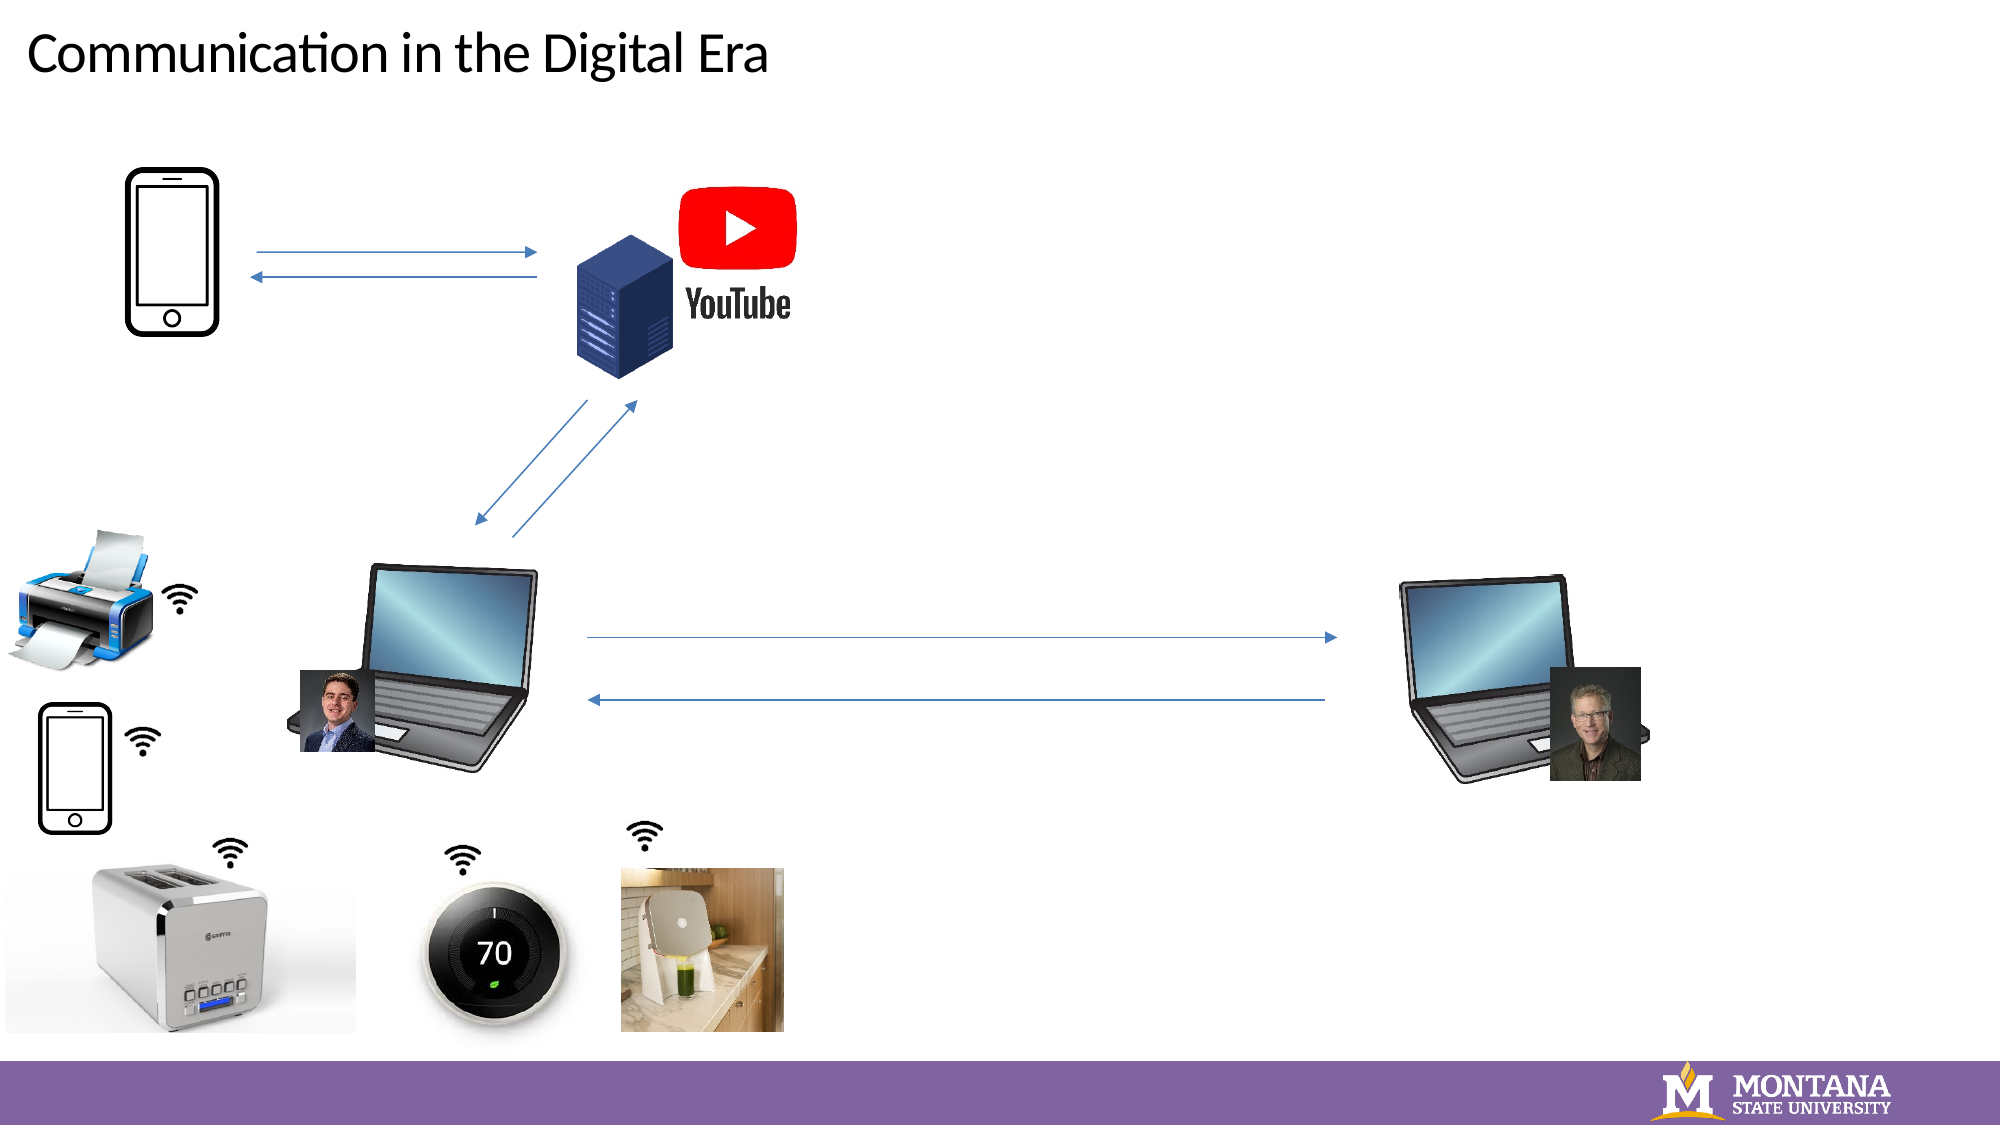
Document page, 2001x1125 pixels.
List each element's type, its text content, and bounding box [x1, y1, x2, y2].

picture [393, 839, 595, 1054]
picture [4, 831, 356, 1034]
picture [549, 151, 838, 382]
picture [159, 578, 200, 619]
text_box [512, 399, 638, 538]
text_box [1892, 1060, 2000, 1125]
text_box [474, 399, 588, 526]
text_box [0, 1060, 1647, 1125]
picture [1399, 574, 1650, 785]
picture [624, 814, 666, 856]
picture [87, 167, 257, 337]
picture [8, 702, 163, 836]
picture [620, 868, 784, 1032]
picture [4, 525, 156, 676]
picture [287, 562, 538, 773]
text_box Communication in the Digital Era [24, 12, 900, 85]
picture [1649, 1060, 1892, 1122]
